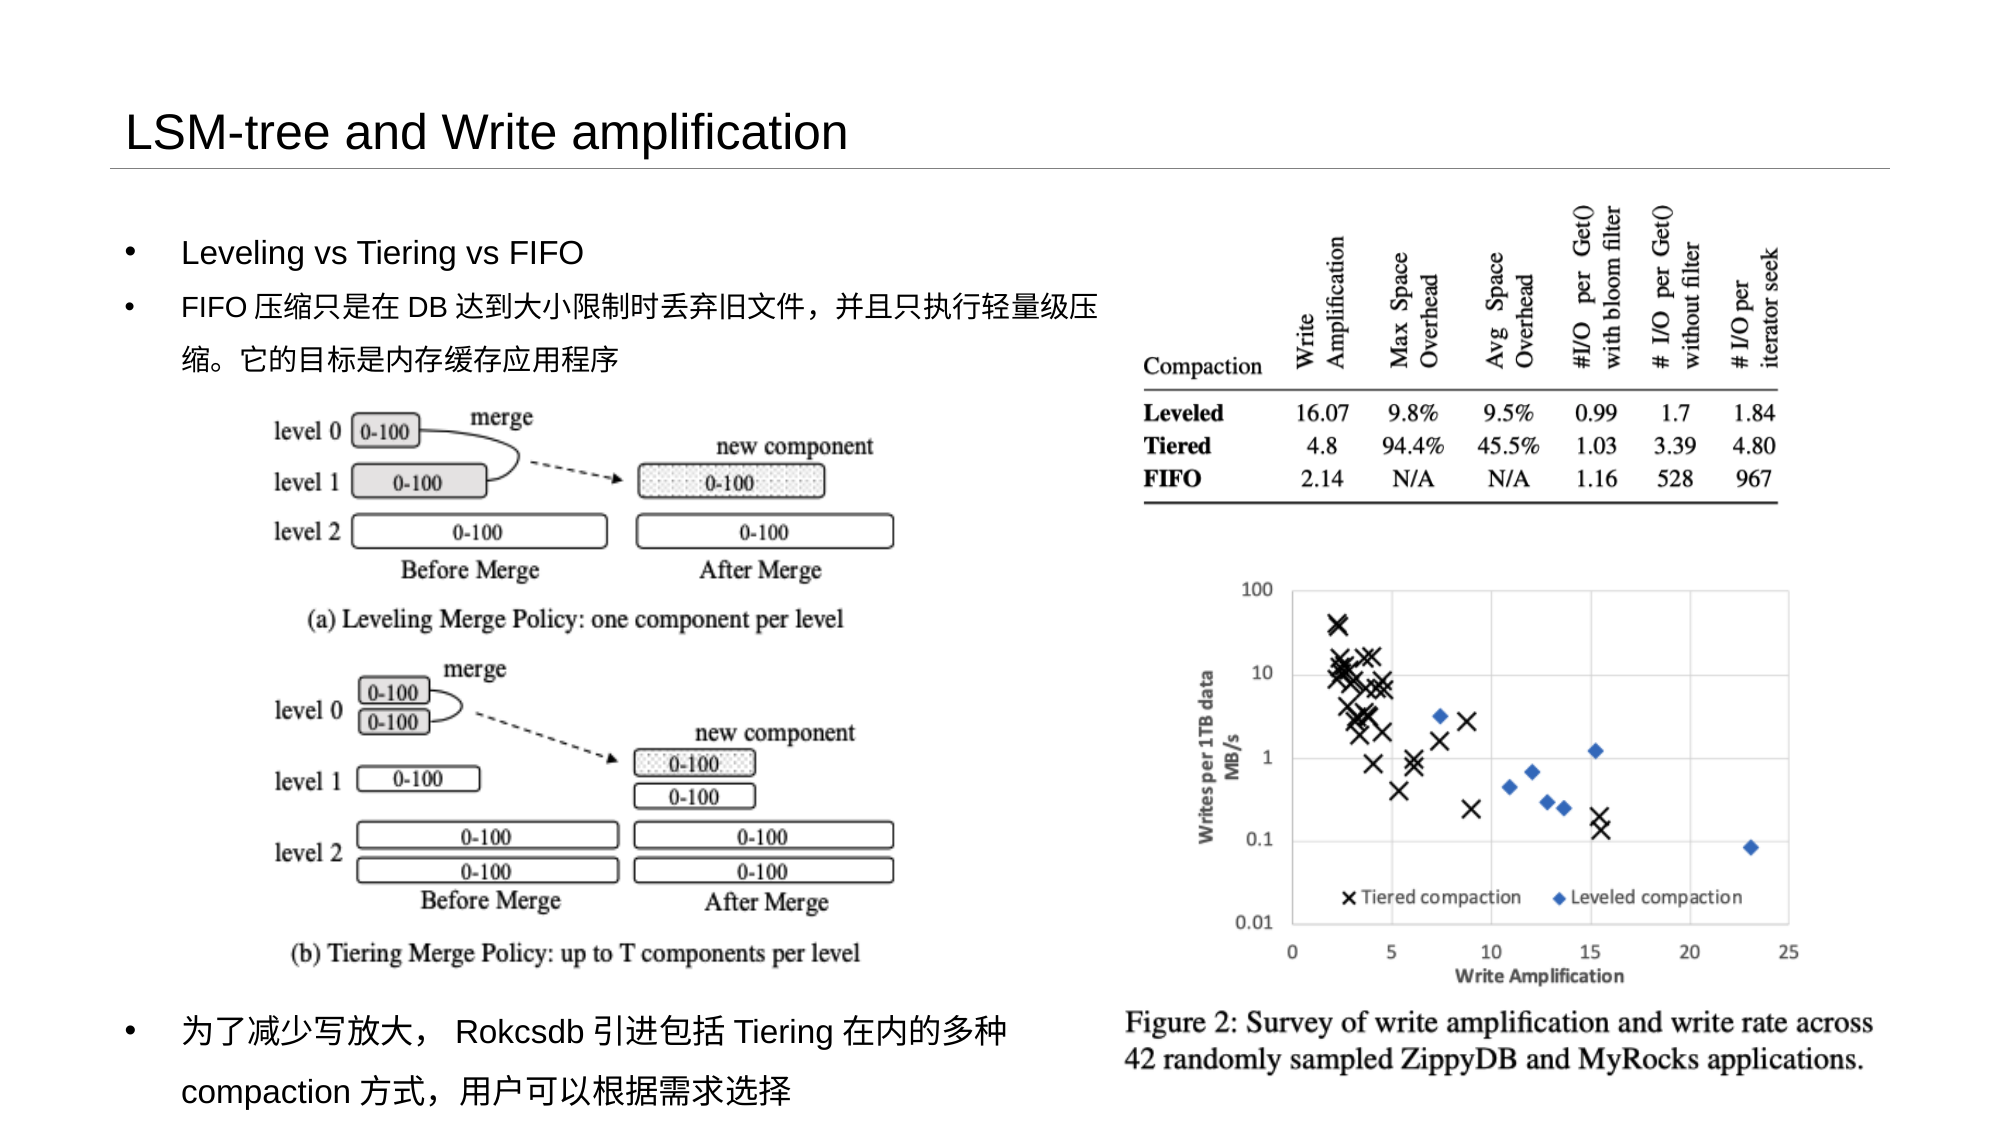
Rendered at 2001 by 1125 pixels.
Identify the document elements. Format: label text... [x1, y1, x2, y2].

picture [1131, 205, 1793, 520]
picture [248, 387, 910, 984]
text_box 为了减少写放大，Rokcsdb引进包括Tiering在内的多种compaction方式，用户可以根据需求选择 [109, 983, 1132, 1118]
picture [1089, 562, 1890, 1101]
title LSM-tree and Write ampliﬁcation [109, 0, 1934, 169]
text_box Leveling vs Tiering vs FIFO FIFO压缩只是在DB达到大小限制时丢弃旧文件，并且只执行轻量级压缩。它的目标是内存缓存应用程序 [109, 203, 1132, 384]
